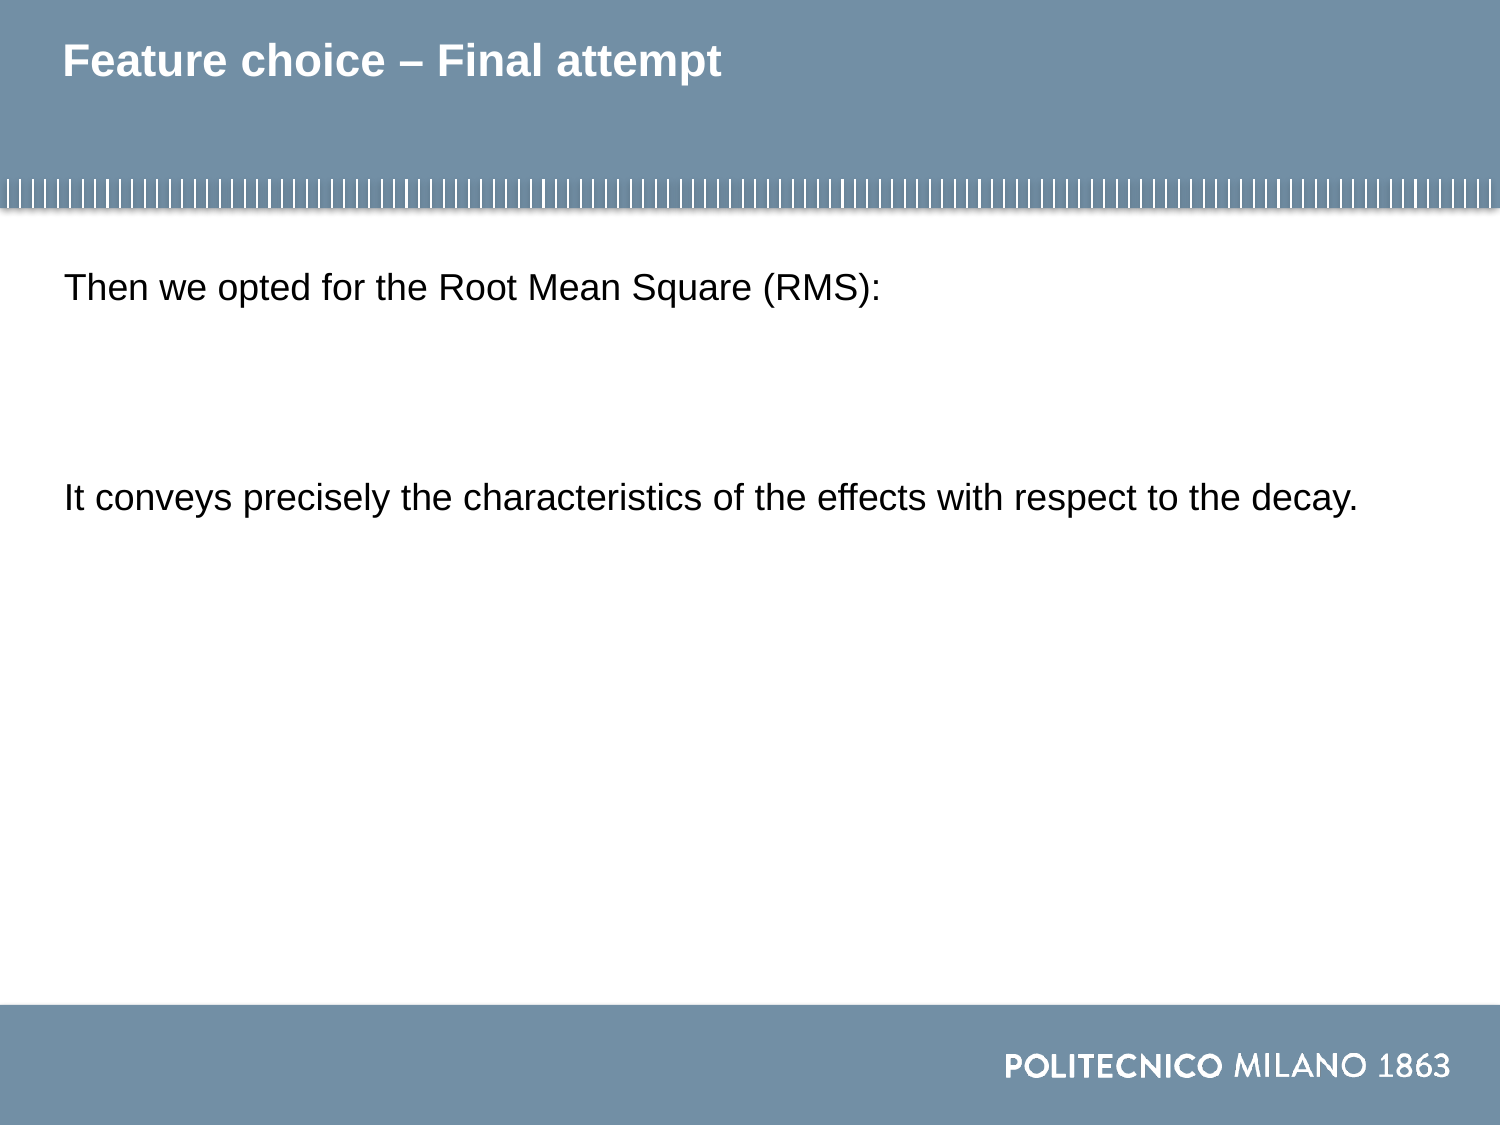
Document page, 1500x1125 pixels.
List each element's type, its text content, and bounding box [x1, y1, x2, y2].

title Feature choice – Final attempt [47, 22, 1455, 116]
picture [999, 1041, 1456, 1089]
